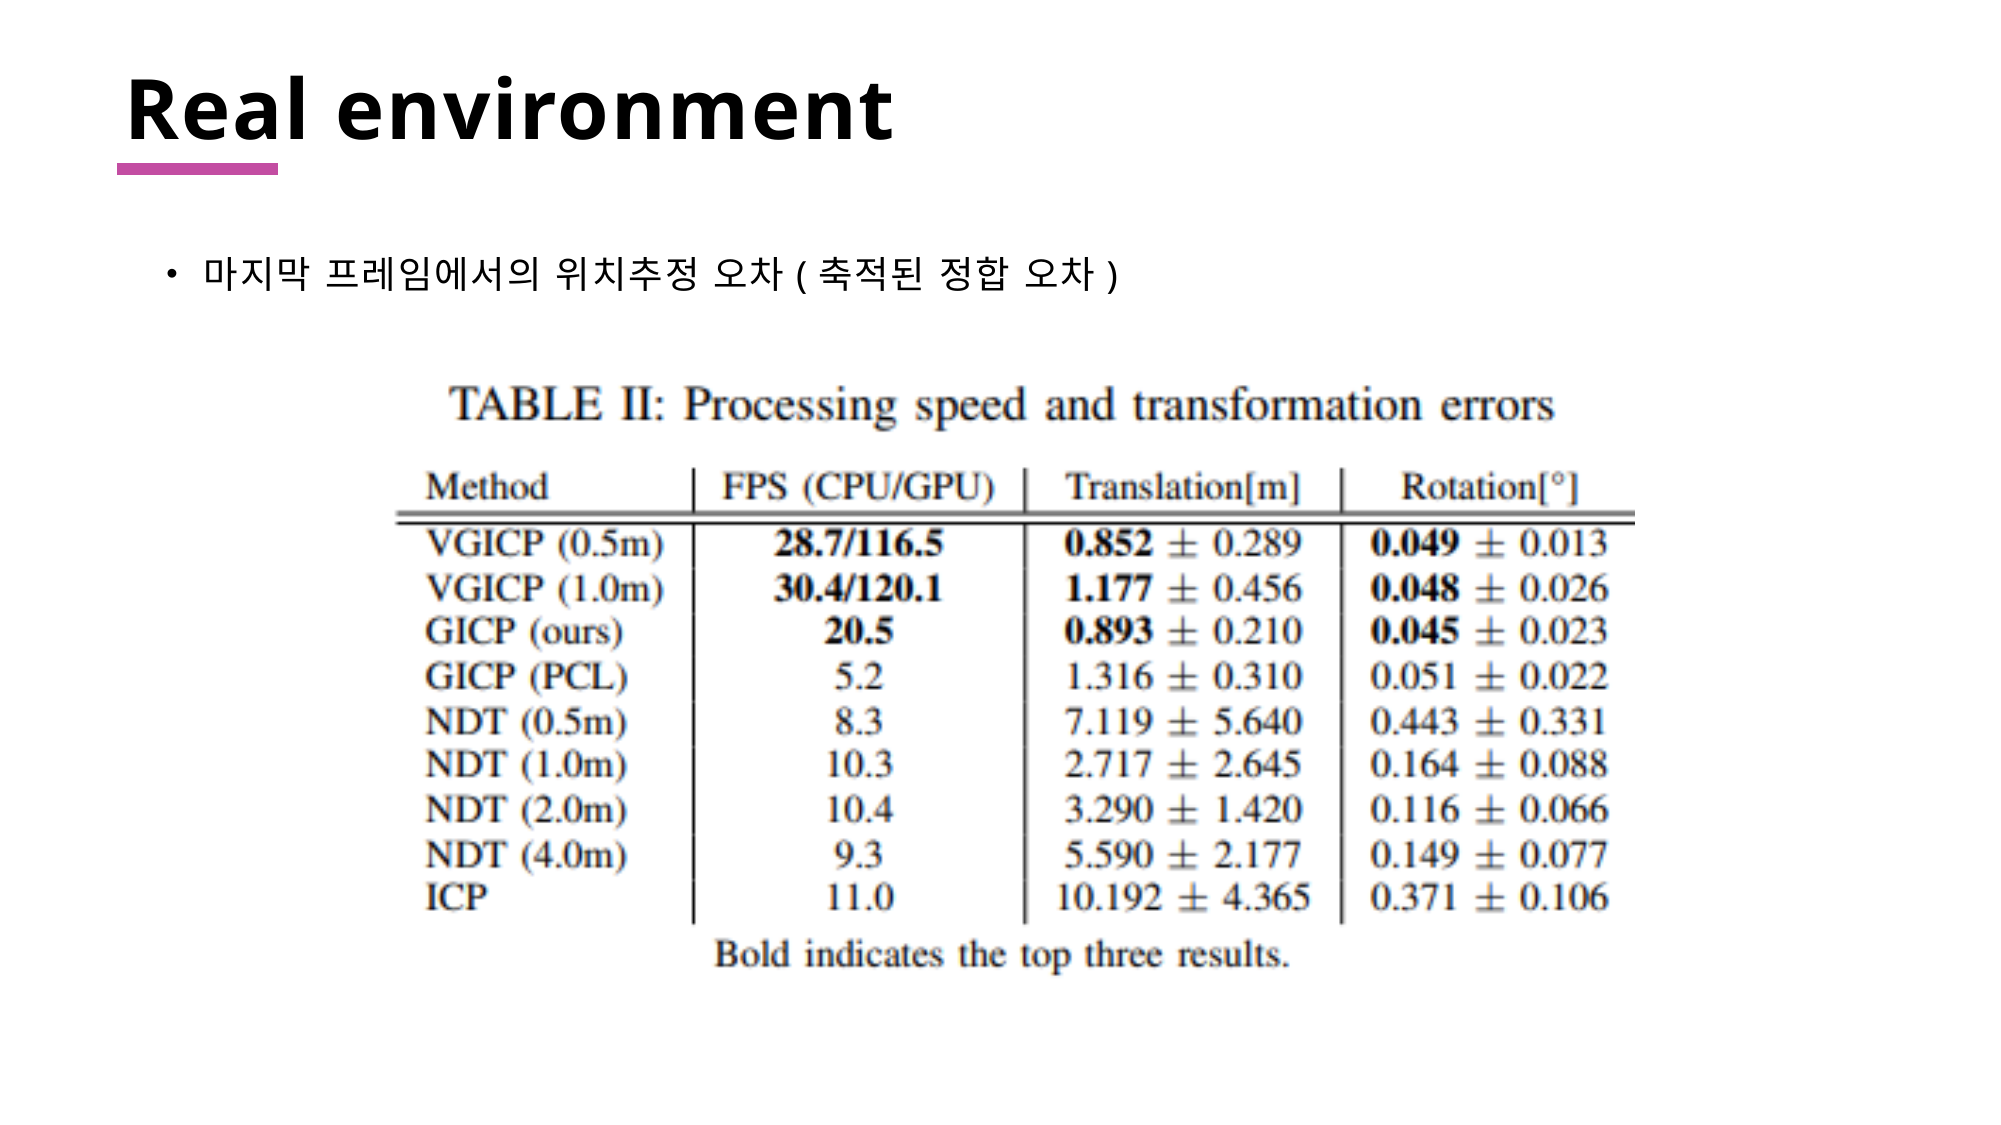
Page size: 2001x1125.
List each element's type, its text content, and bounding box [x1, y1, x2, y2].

picture [365, 333, 1635, 993]
list 마지막 프레임에서의 위치추정 오차(축적된 정합 오차) [105, 224, 1892, 1017]
title Real environment [106, 18, 1894, 198]
